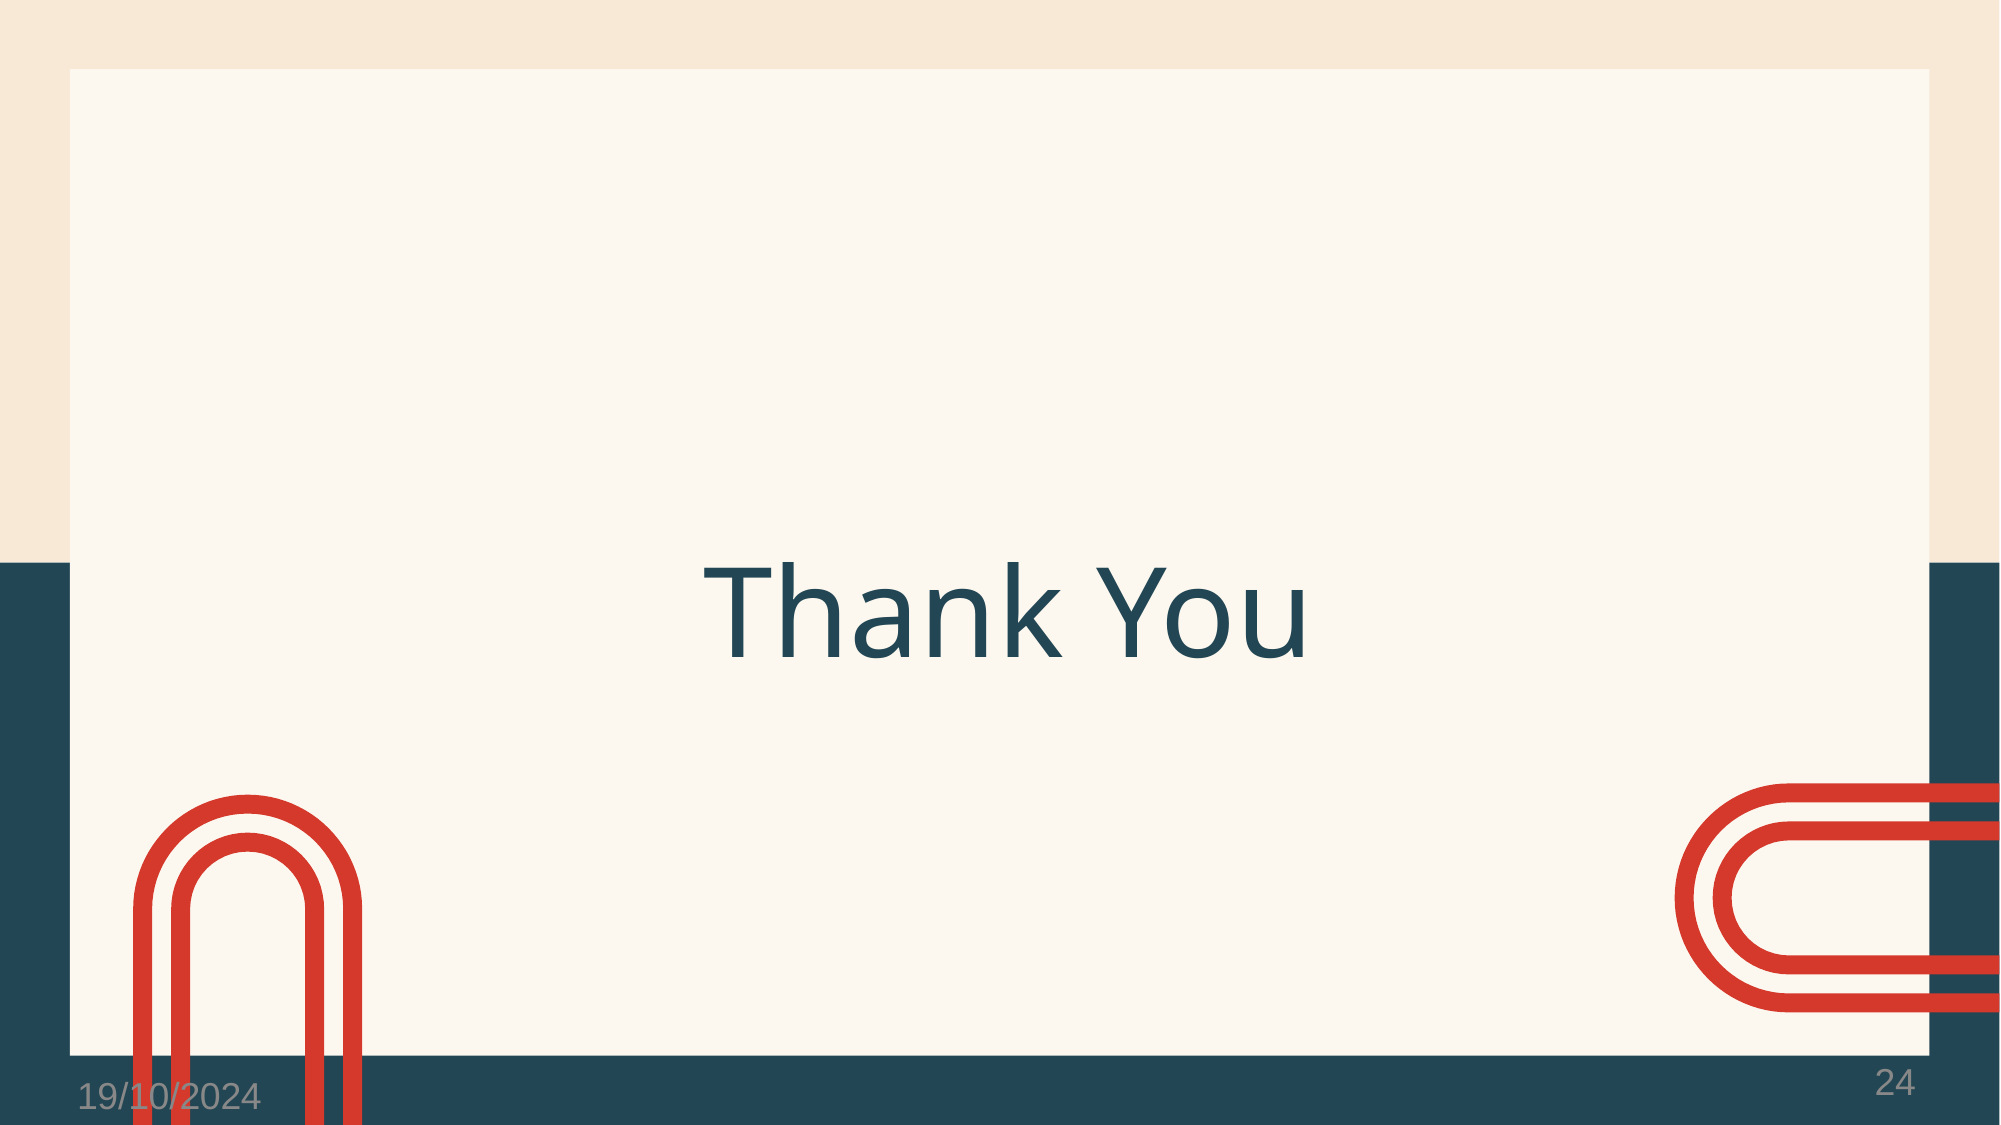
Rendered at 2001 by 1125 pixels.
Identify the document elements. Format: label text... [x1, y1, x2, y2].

text_box Thank You [474, 224, 1575, 690]
footer 19/10/2024 [75, 1073, 265, 1125]
slide_number 24 [1868, 1059, 1924, 1125]
